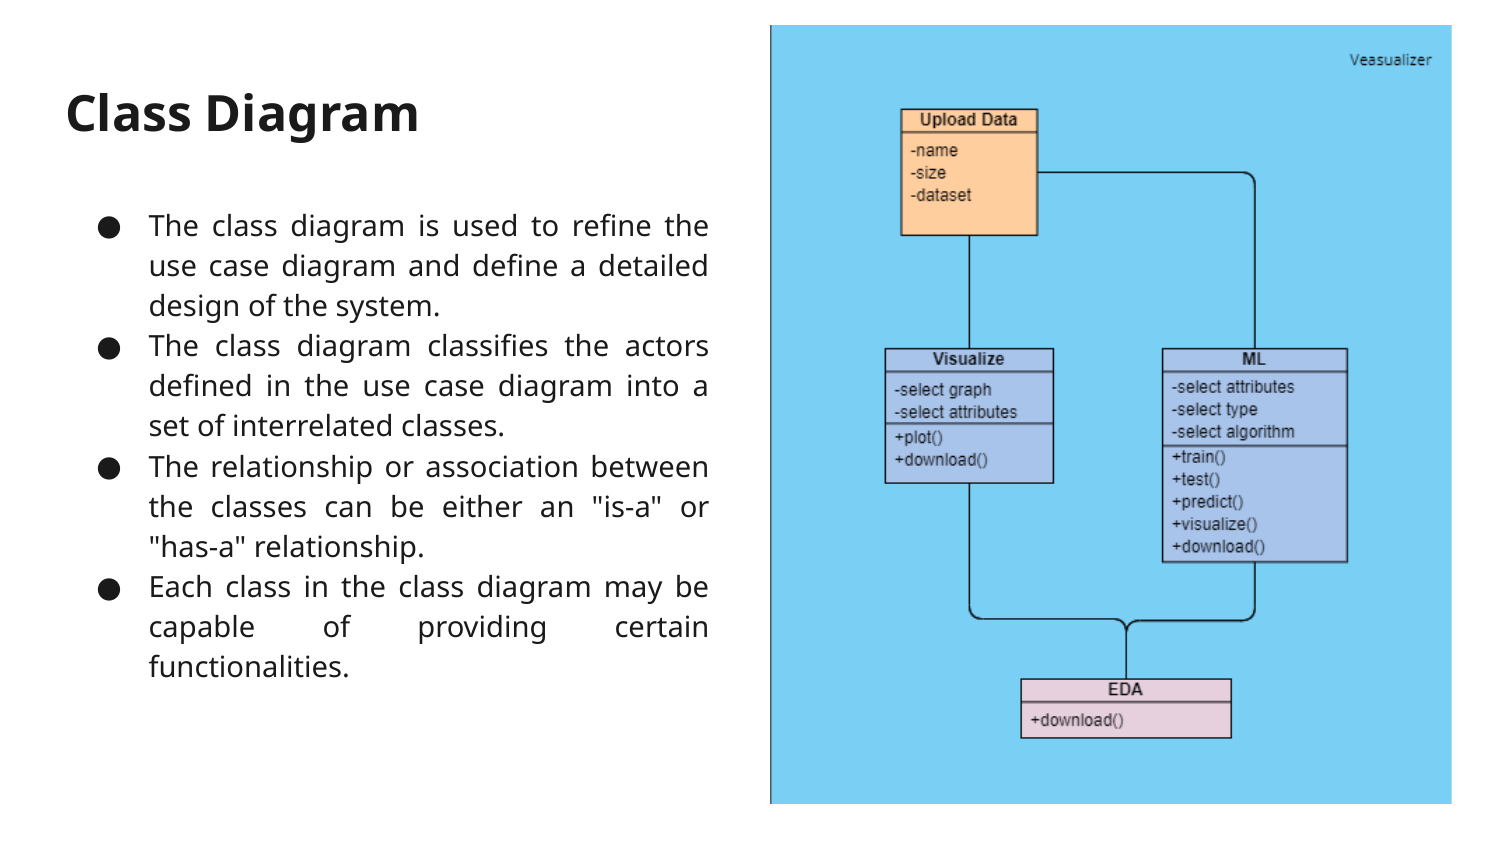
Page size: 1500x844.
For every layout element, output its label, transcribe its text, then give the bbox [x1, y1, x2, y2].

title Class Diagram [50, 66, 570, 187]
subtitle The class diagram is used to refine the use case diagram and define a detailed design of the system. The class diagram classifies the actors defined in the use case diagram into a set of interrelated classes. The relationship or association between the classes can be either an "is-a" or "has-a" relationship. Each class in the class diagram may be capable of providing certain functionalities. [58, 186, 725, 775]
picture [770, 24, 1452, 804]
